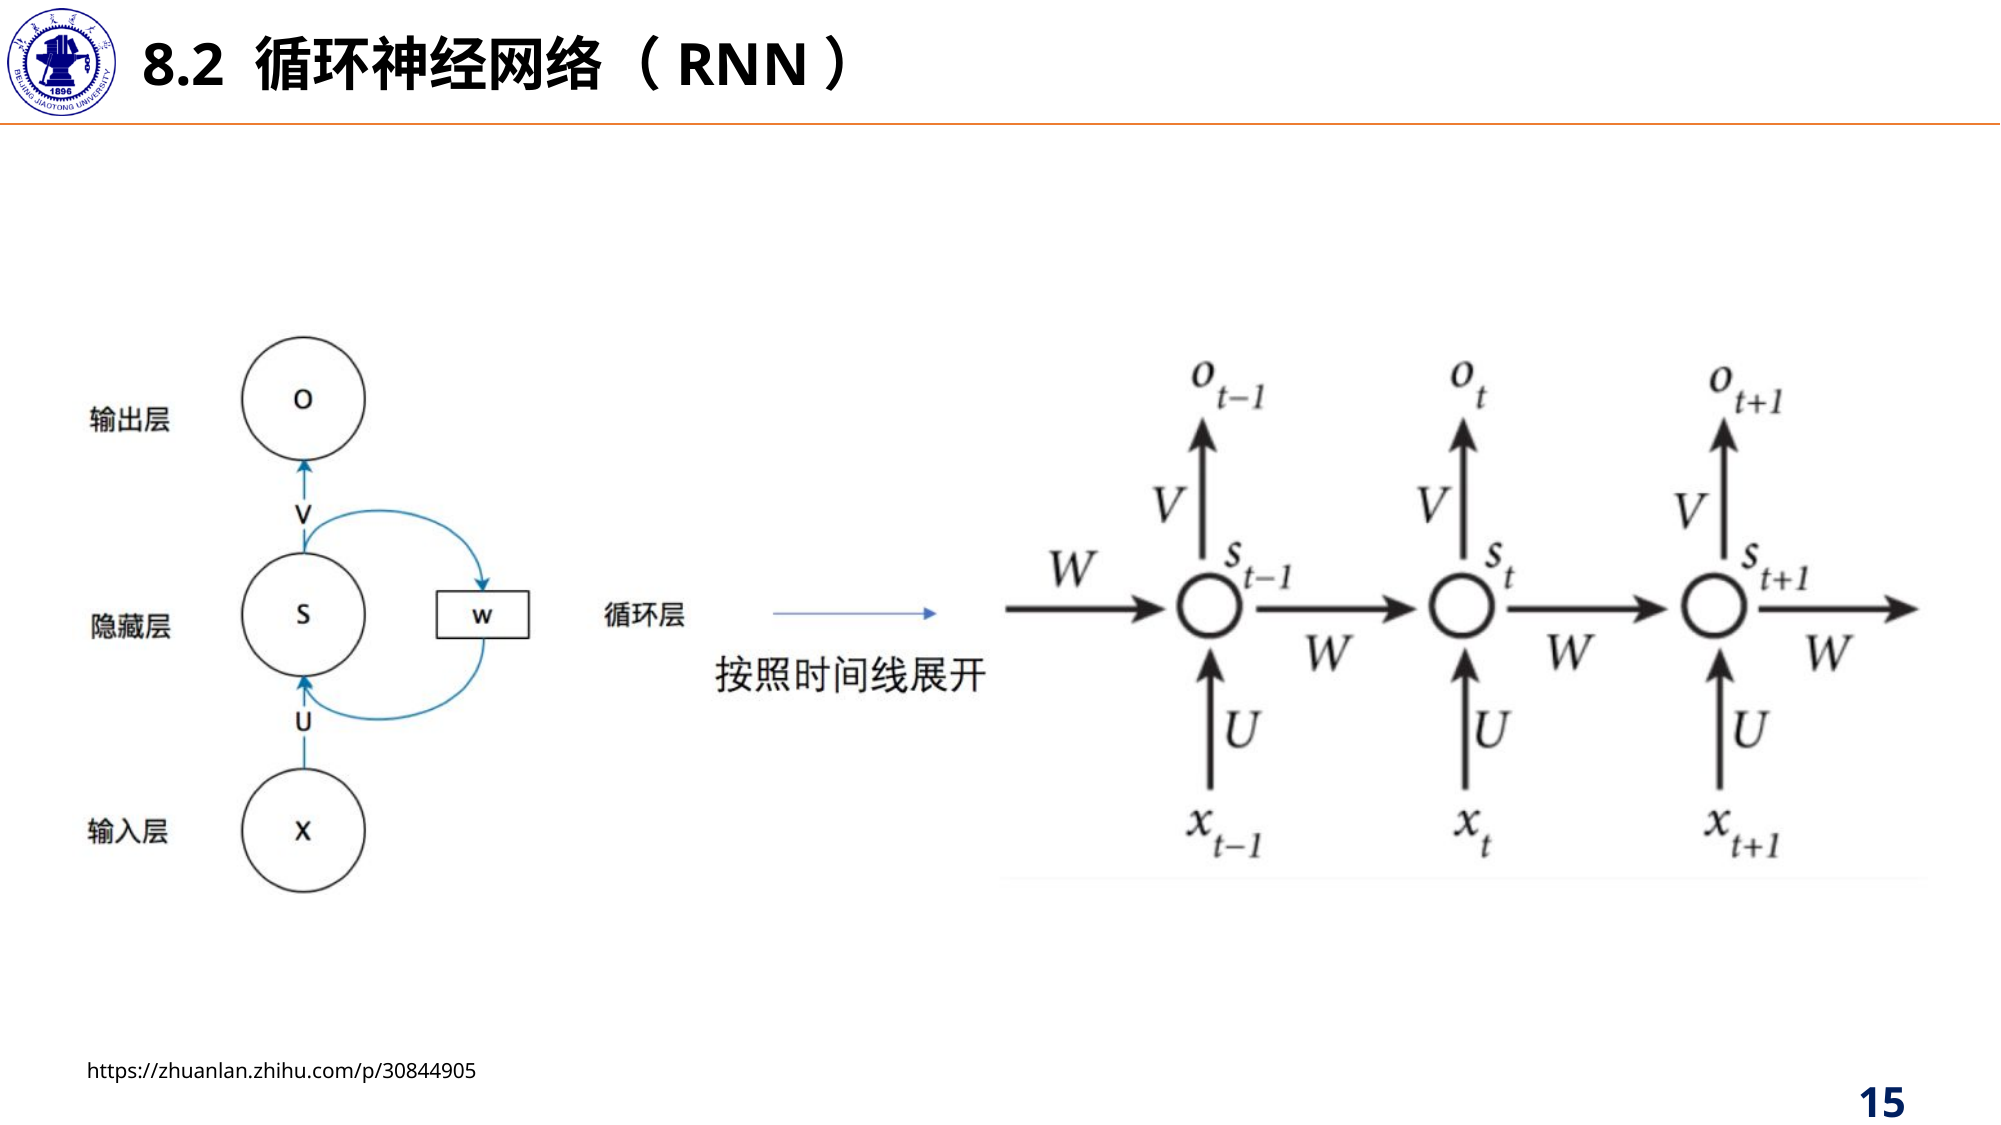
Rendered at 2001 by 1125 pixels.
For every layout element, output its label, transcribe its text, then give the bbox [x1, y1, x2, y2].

text_box https://zhuanlan.zhihu.com/p/30844905 [72, 1037, 597, 1090]
picture [72, 319, 1928, 895]
picture [7, 8, 116, 116]
text_box 8.2 循环神经网络（RNN） [127, 19, 1958, 105]
